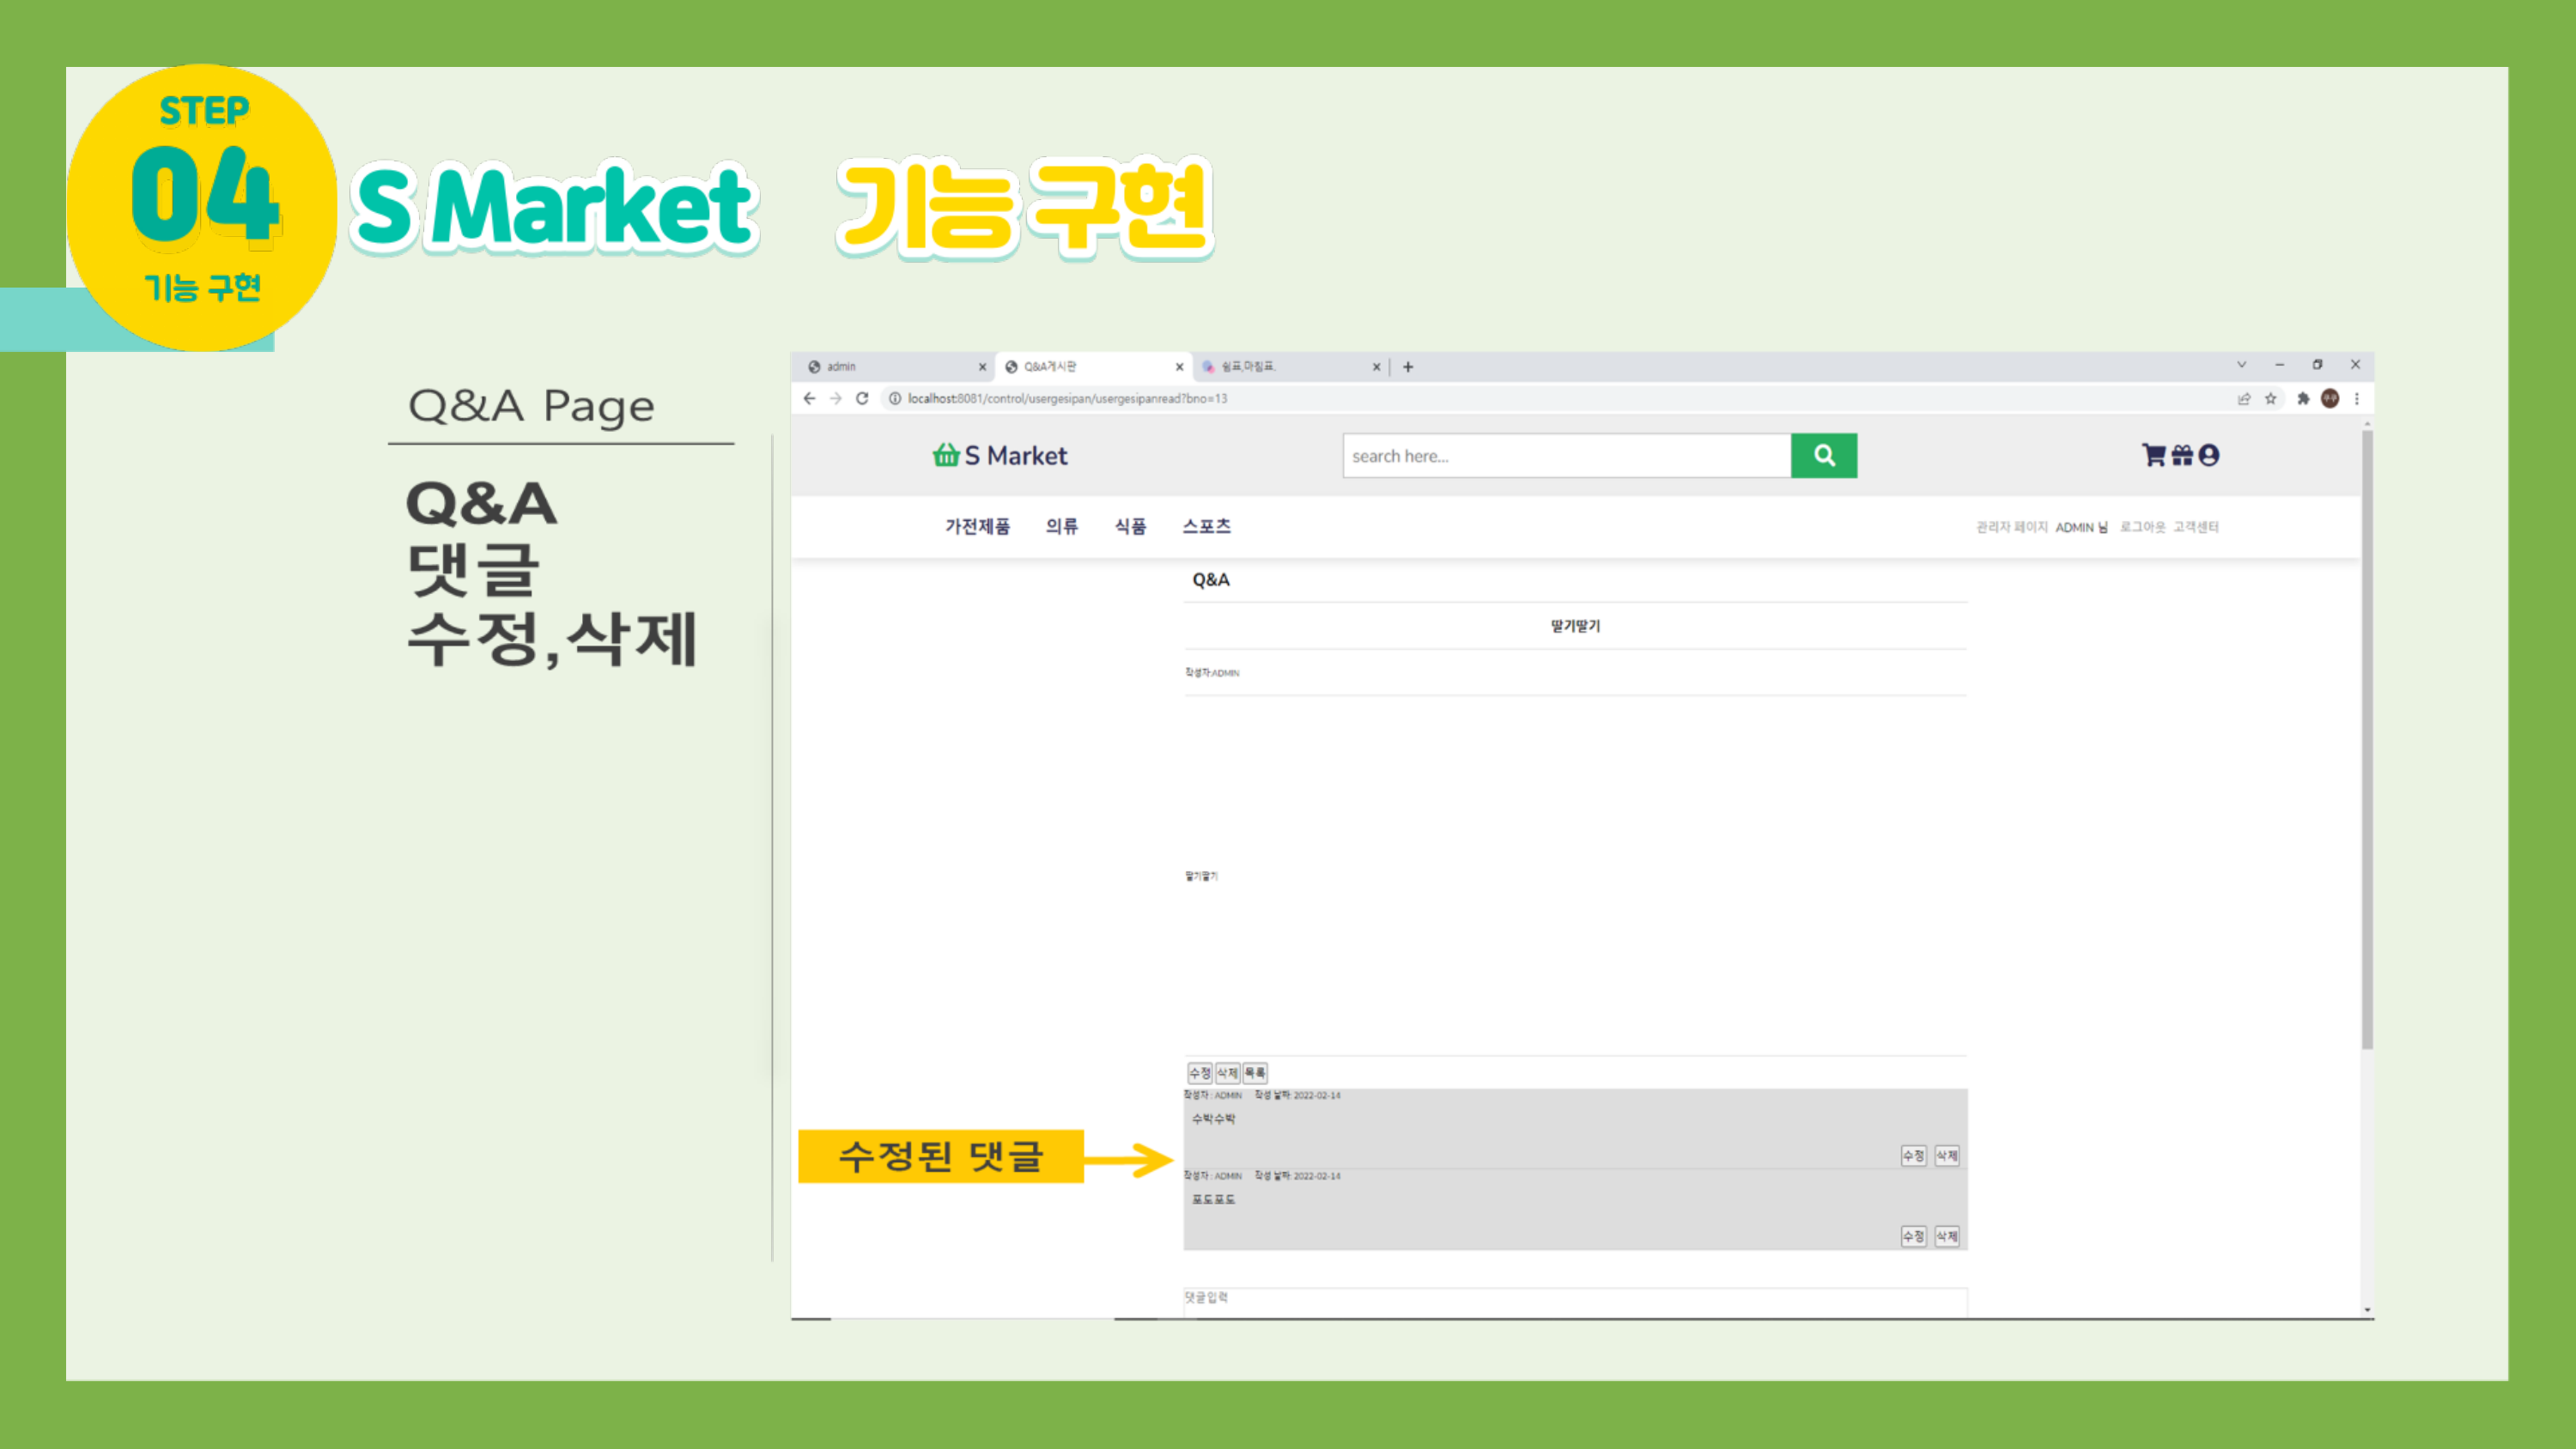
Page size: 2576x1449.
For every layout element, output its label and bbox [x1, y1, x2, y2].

text_box [0, 288, 275, 352]
text_box [361, 350, 2377, 1321]
text_box [65, 66, 2510, 1382]
picture [100, 82, 330, 318]
picture [301, 109, 1313, 352]
text_box [58, 72, 346, 343]
